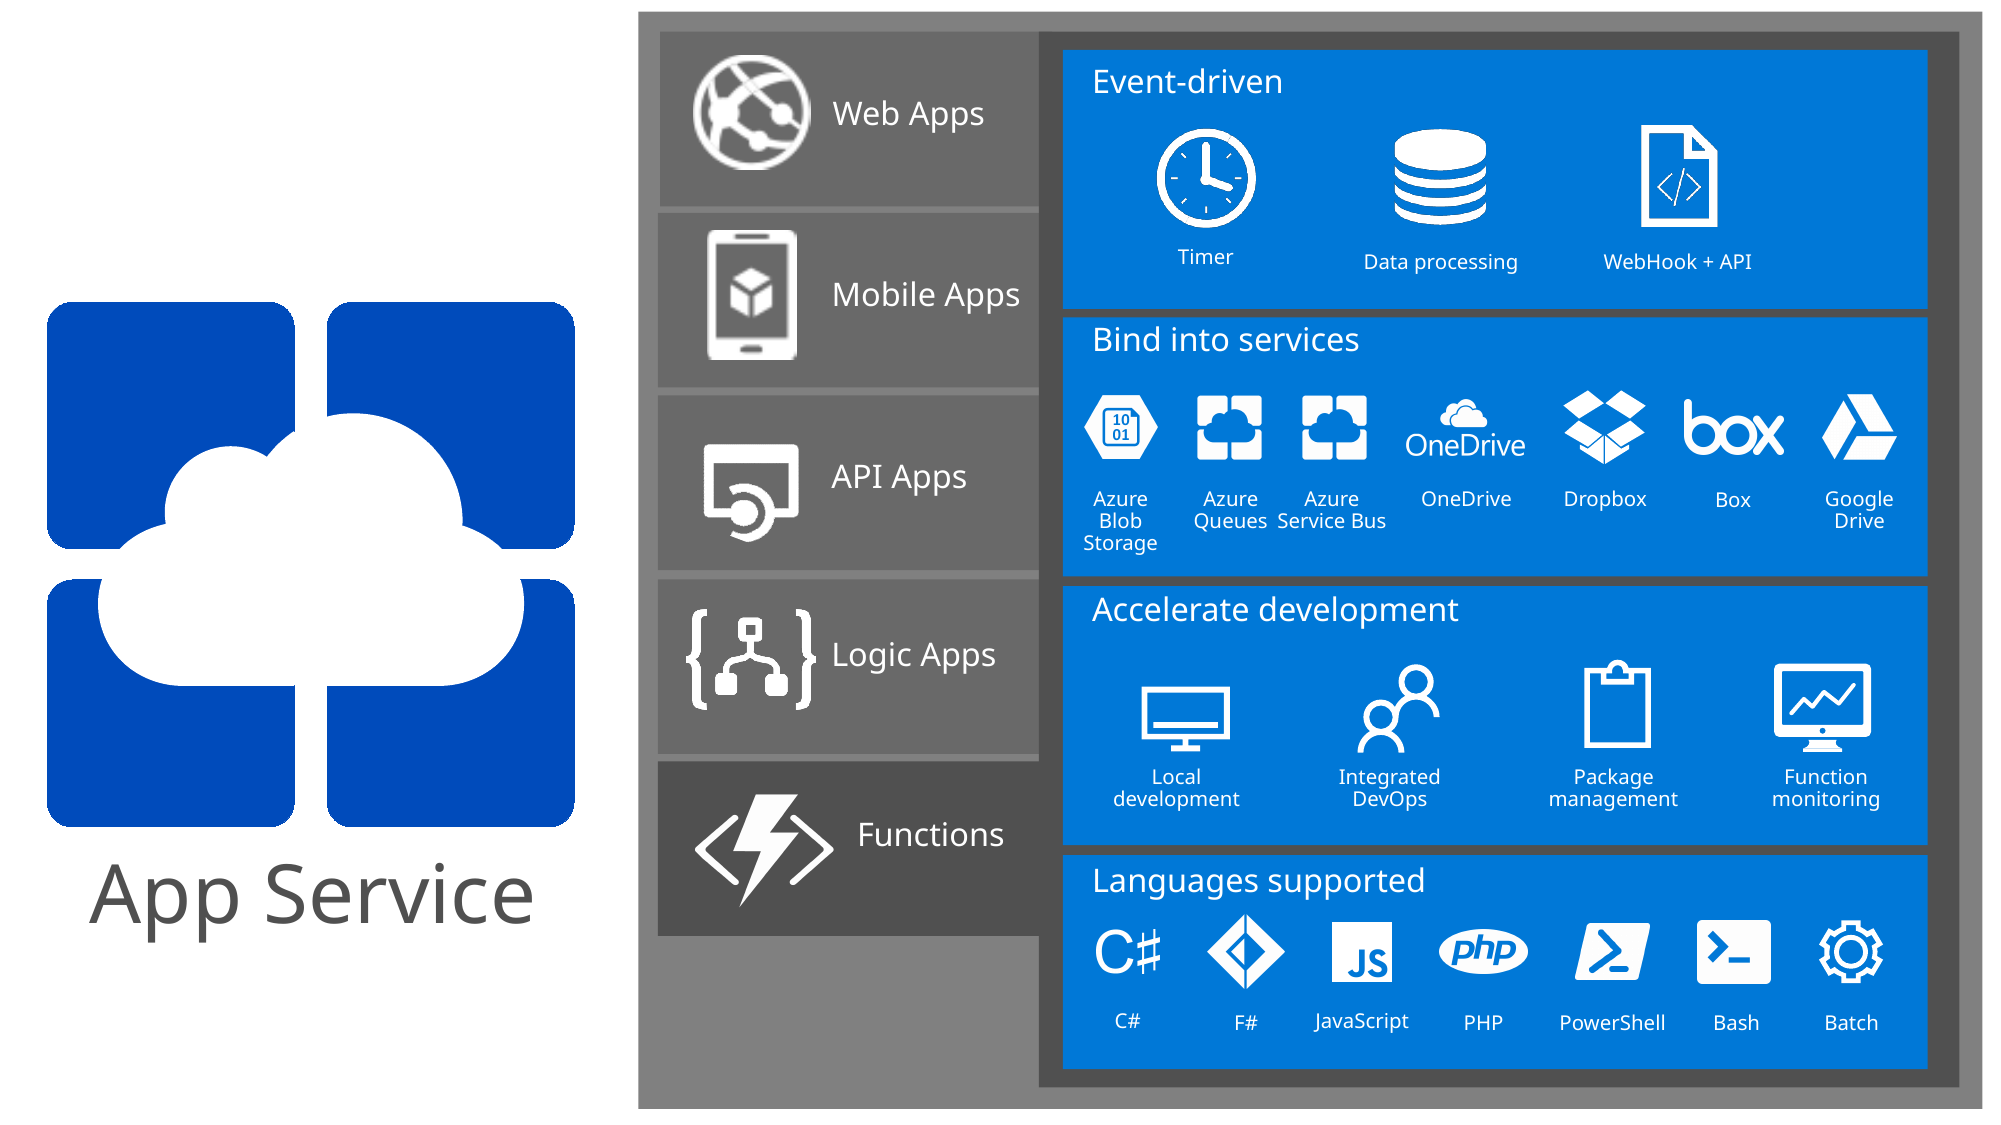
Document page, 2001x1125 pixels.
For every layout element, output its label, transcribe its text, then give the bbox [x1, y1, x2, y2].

picture [686, 594, 816, 724]
picture [1622, 120, 1734, 232]
text_box Mobile Apps [802, 260, 1051, 332]
picture [1083, 390, 1158, 465]
text_box [1141, 686, 1230, 752]
text_box [1819, 920, 1884, 984]
picture [1575, 923, 1650, 980]
picture [1697, 920, 1772, 984]
picture [1301, 393, 1369, 461]
picture [1406, 398, 1525, 456]
text_box Bash [1698, 1005, 1776, 1043]
picture [690, 785, 839, 917]
text_box PHP [1448, 1005, 1519, 1043]
text_box OneDrive [1406, 481, 1527, 518]
text_box [1357, 664, 1440, 753]
text_box Integrated DevOps [1324, 759, 1456, 818]
text_box [657, 212, 1038, 388]
text_box Dropbox [1548, 481, 1662, 518]
text_box Batch [1809, 1005, 1894, 1043]
text_box Logic Apps [816, 621, 1027, 692]
picture [706, 230, 797, 360]
picture [1684, 399, 1784, 455]
picture [1206, 914, 1285, 989]
picture [1095, 929, 1160, 975]
text_box [1062, 855, 1928, 1070]
text_box Azure Queues [1178, 481, 1262, 541]
text_box Data processing [1348, 244, 1534, 281]
picture [1196, 393, 1263, 461]
text_box Event-driven [1077, 58, 1633, 109]
text_box [1584, 659, 1651, 748]
text_box Languages supported [1077, 856, 1909, 907]
text_box WebHook + API [1588, 244, 1767, 281]
text_box Box [1700, 482, 1766, 520]
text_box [1773, 663, 1872, 753]
text_box [657, 761, 1038, 936]
text_box F# [1219, 1005, 1273, 1043]
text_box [46, 302, 575, 828]
text_box [1605, 390, 1646, 419]
picture [1332, 922, 1392, 982]
picture [1154, 125, 1258, 230]
text_box C# [1099, 1003, 1156, 1041]
picture [1822, 394, 1897, 460]
text_box App Service [52, 834, 574, 948]
text_box [657, 395, 1038, 571]
text_box Package management [1533, 759, 1694, 818]
picture [1439, 929, 1529, 975]
text_box Timer [1163, 239, 1249, 277]
picture [696, 440, 807, 545]
text_box API Apps [807, 442, 998, 514]
text_box [1605, 420, 1645, 464]
picture [1388, 124, 1492, 229]
text_box [1038, 31, 1960, 1088]
text_box [1062, 317, 1928, 577]
text_box Accelerate development [1077, 585, 1909, 636]
text_box Function monitoring [1757, 759, 1896, 818]
text_box PowerShell [1544, 1005, 1681, 1043]
text_box [1062, 49, 1928, 309]
picture [693, 55, 811, 170]
text_box [1564, 420, 1604, 464]
text_box Google Drive [1810, 481, 1909, 541]
text_box [1563, 390, 1604, 419]
text_box Functions [839, 800, 1035, 871]
text_box [1062, 586, 1928, 846]
text_box [657, 579, 1038, 754]
text_box [660, 31, 1038, 207]
text_box Azure Blob Storage [1068, 481, 1173, 563]
text_box Azure Service Bus [1262, 481, 1402, 541]
text_box Bind into services [1077, 315, 1927, 366]
text_box Web Apps [811, 79, 1015, 151]
text_box Local development [1098, 759, 1255, 818]
text_box JavaScript [1300, 1003, 1424, 1041]
text_box [638, 11, 1983, 1109]
